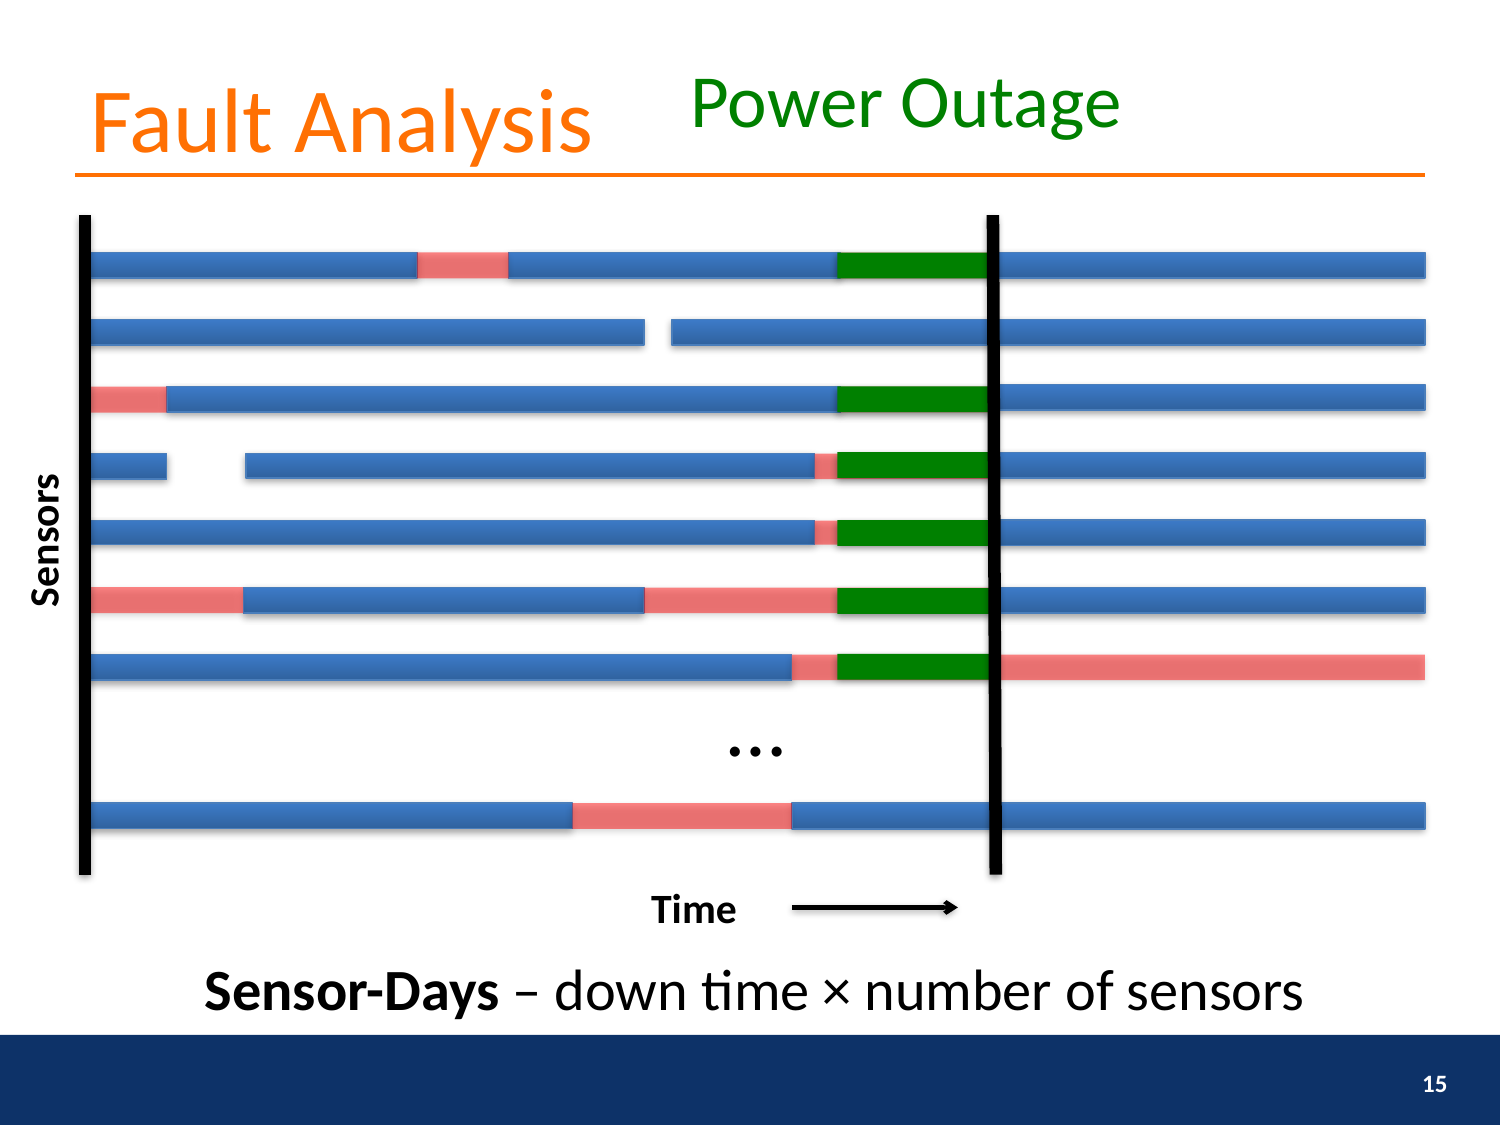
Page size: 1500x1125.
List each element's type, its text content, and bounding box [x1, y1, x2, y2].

text_box Time [573, 874, 815, 940]
text_box [96, 520, 812, 545]
text_box [96, 453, 167, 480]
text_box [1005, 654, 1426, 665]
text_box [837, 386, 983, 413]
text_box [96, 252, 414, 279]
text_box … [1001, 665, 1427, 781]
text_box [169, 386, 834, 413]
text_box [96, 586, 244, 614]
text_box [814, 453, 834, 480]
text_box [671, 319, 982, 346]
text_box [1004, 319, 1426, 346]
text_box [1004, 587, 1426, 614]
text_box Power Outage [676, 45, 1138, 150]
text_box [1005, 802, 1426, 830]
slide_number 15 [1112, 1052, 1463, 1113]
text_box Sensor-Days – down time × number of sensors [85, 944, 1425, 1029]
text_box [791, 654, 835, 665]
text_box [837, 451, 983, 479]
text_box [246, 587, 641, 614]
text_box [96, 802, 571, 829]
title Fault Analysis [75, 45, 1425, 188]
text_box [511, 252, 834, 279]
text_box [837, 653, 984, 665]
text_box [416, 252, 509, 279]
text_box [245, 453, 812, 479]
text_box Sensors [9, 249, 75, 832]
text_box [572, 802, 793, 830]
text_box [837, 519, 983, 547]
text_box [96, 319, 645, 346]
text_box [837, 587, 984, 615]
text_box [992, 214, 996, 875]
text_box [837, 252, 982, 279]
text_box [643, 587, 836, 614]
text_box [1004, 452, 1426, 479]
text_box [1004, 519, 1426, 546]
text_box … [90, 665, 987, 781]
text_box [814, 520, 835, 545]
text_box [1004, 384, 1426, 411]
text_box [1003, 252, 1426, 279]
text_box [794, 802, 984, 830]
text_box [96, 386, 167, 413]
text_box [96, 654, 789, 665]
